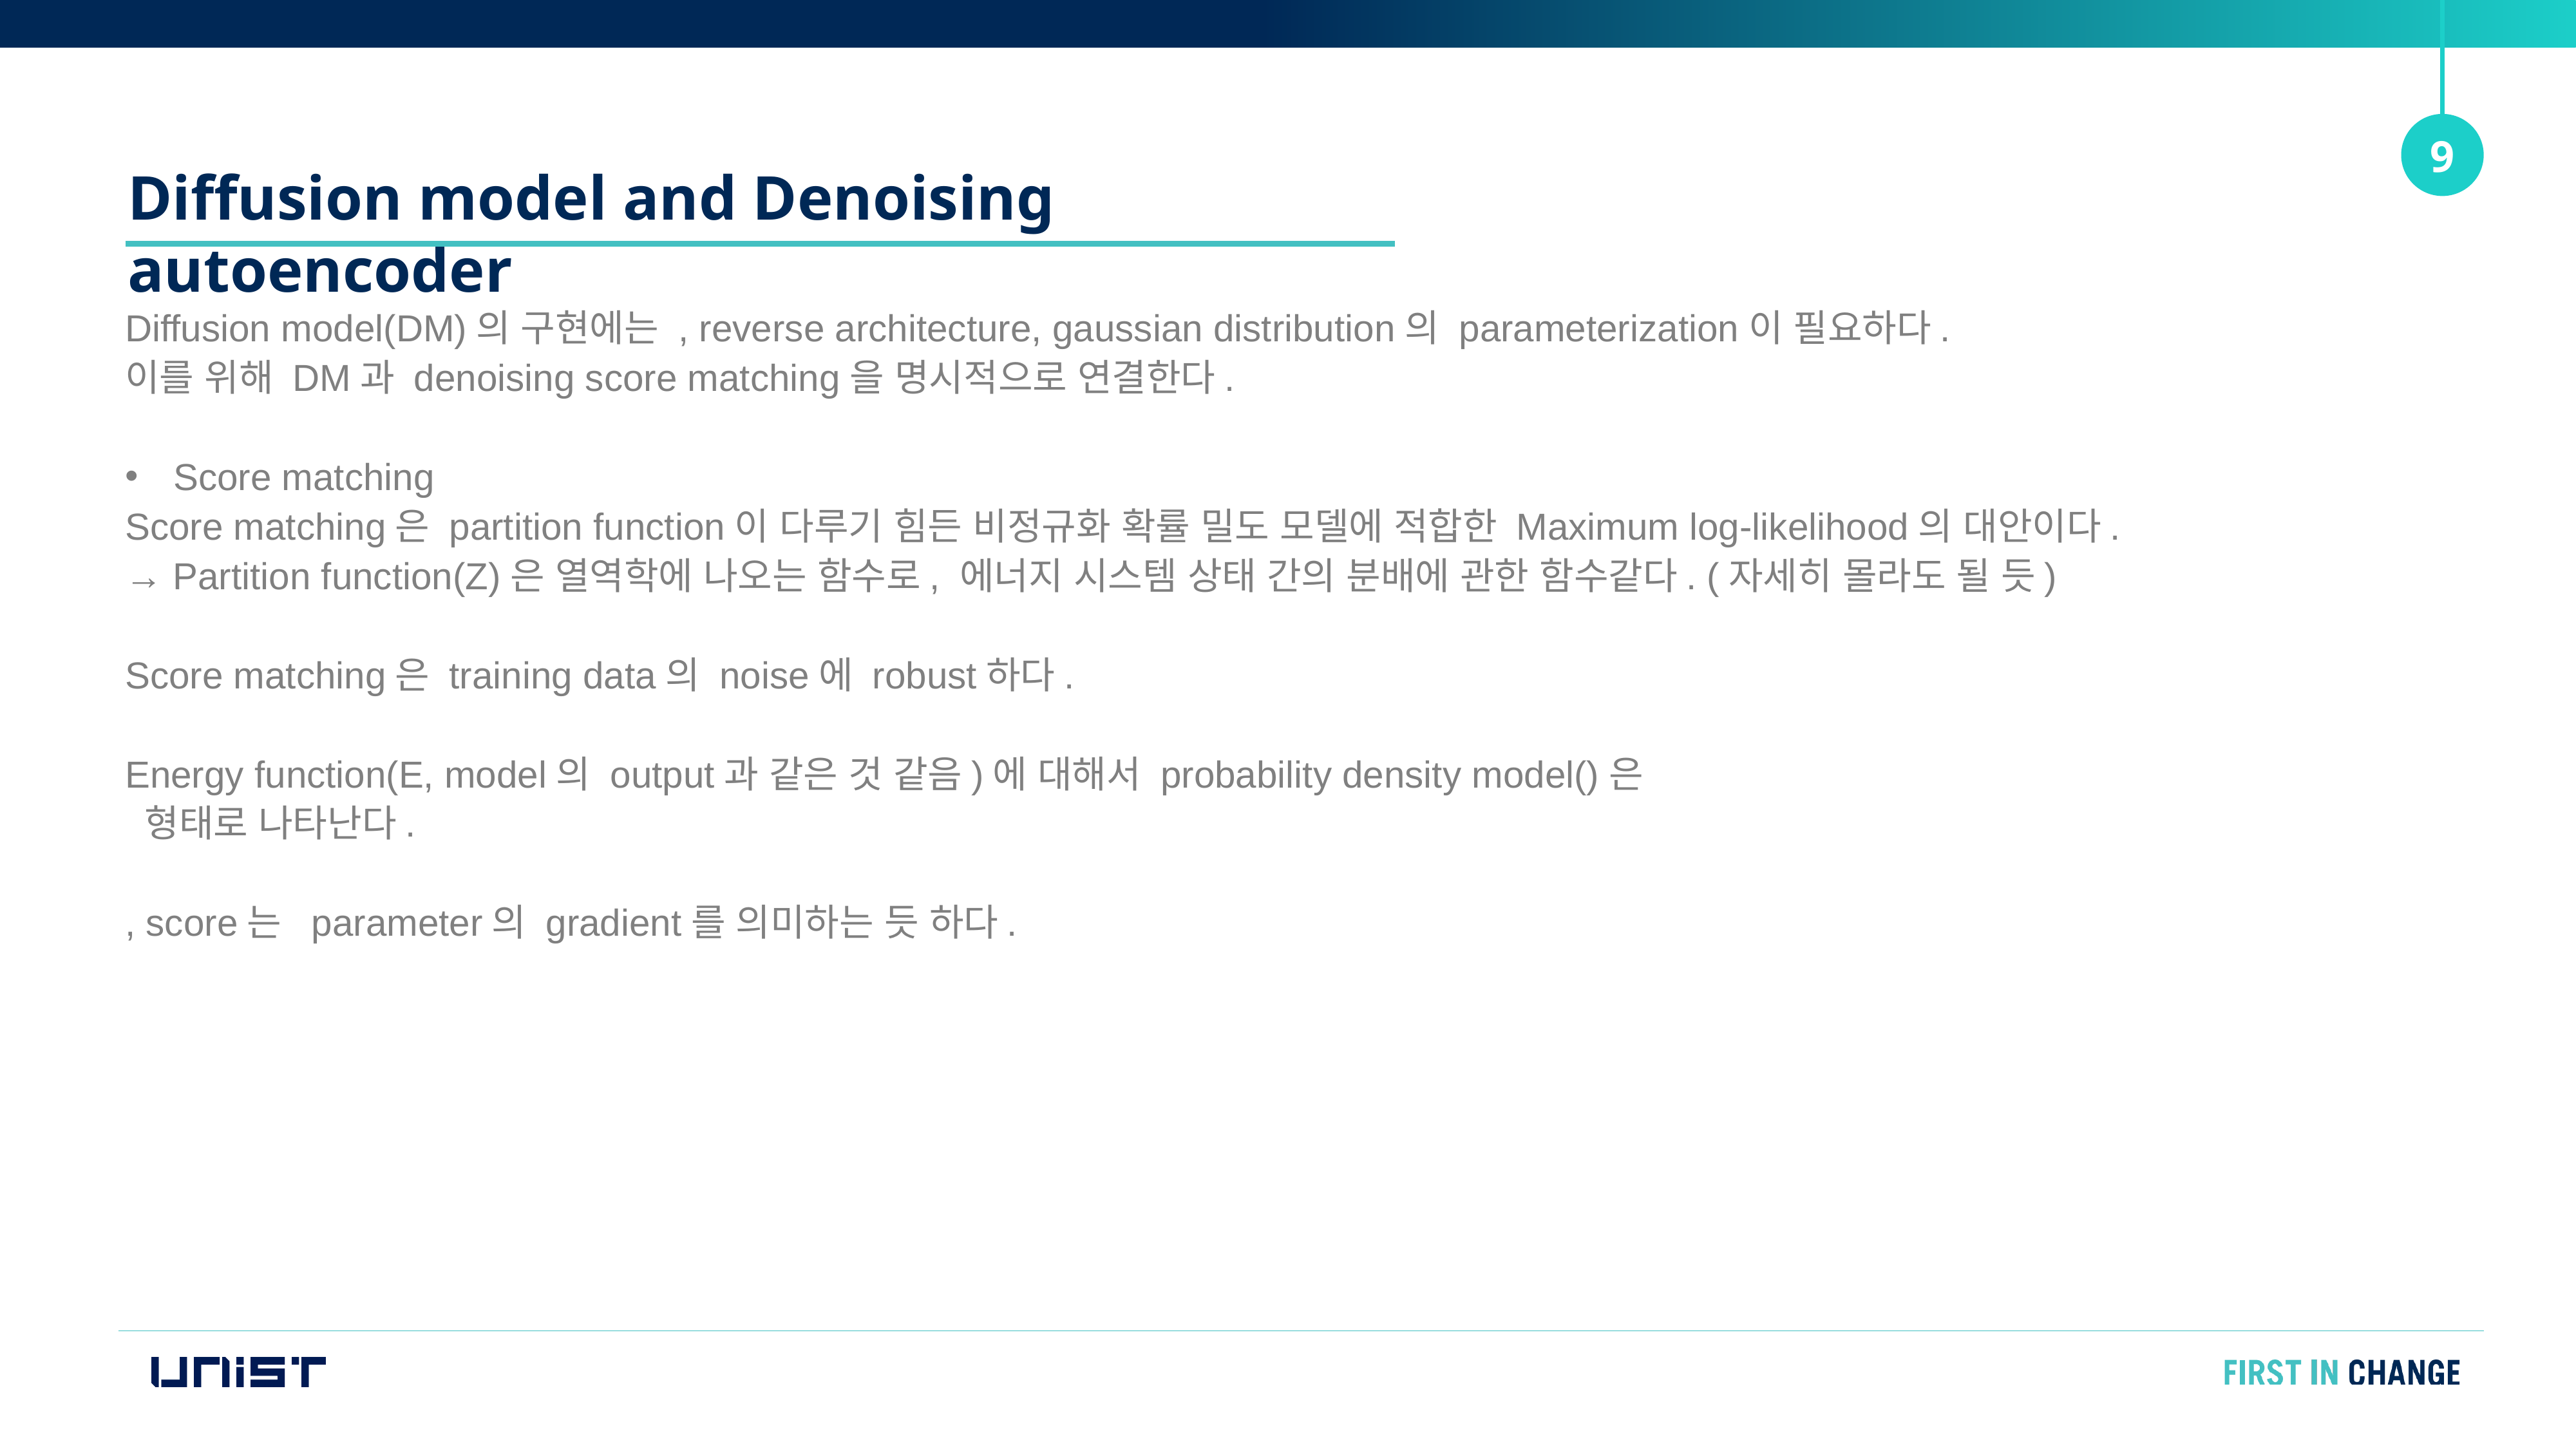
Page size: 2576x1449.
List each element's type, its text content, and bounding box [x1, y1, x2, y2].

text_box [0, 0, 2576, 196]
picture [2224, 1359, 2460, 1385]
picture [151, 1357, 326, 1387]
text_box Diffusion model and Denoising autoencoder [118, 196, 1377, 309]
